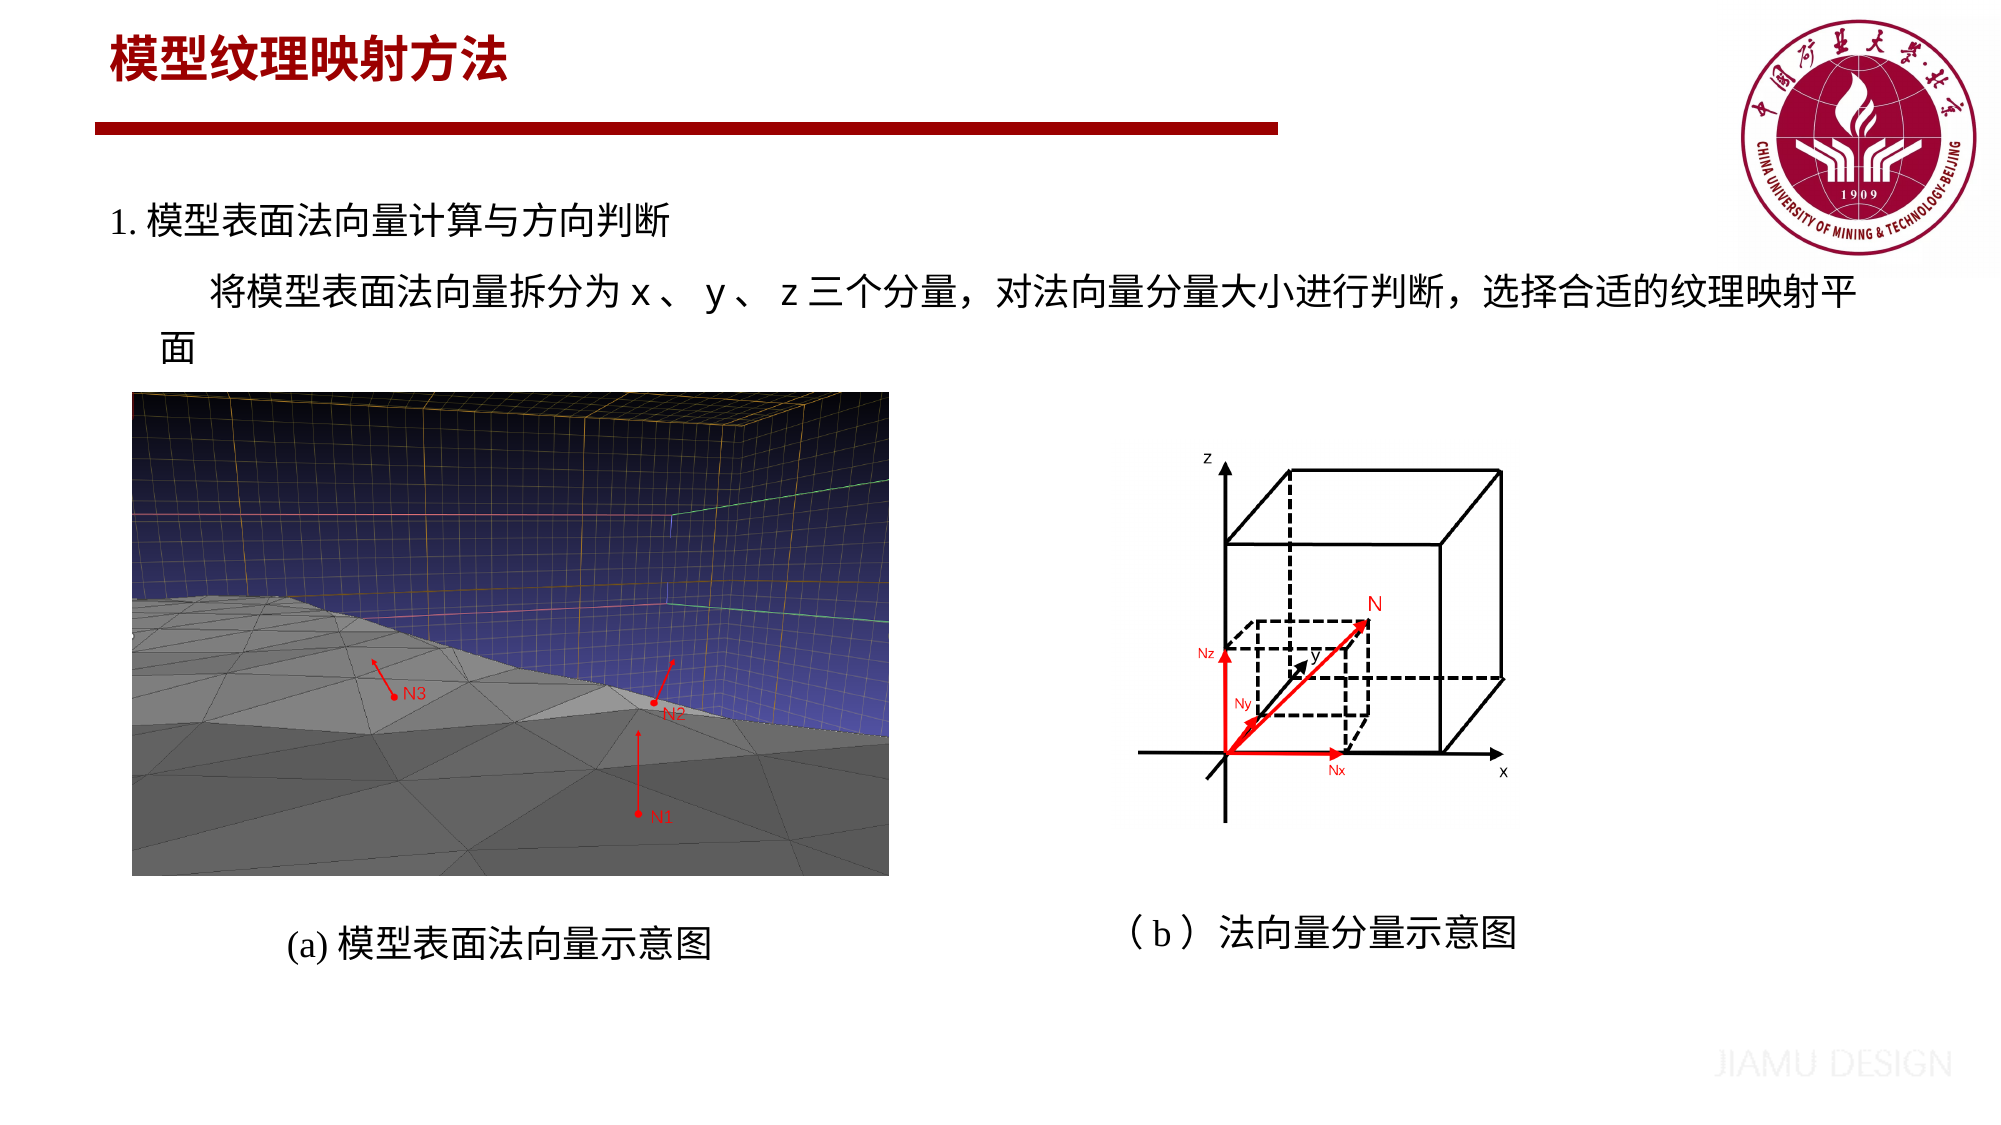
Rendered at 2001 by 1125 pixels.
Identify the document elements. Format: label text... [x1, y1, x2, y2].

text_box （b）法向量分量示意图 [1091, 901, 2000, 962]
text_box 1.模型表面法向量计算与方向判断 [94, 189, 1618, 250]
text_box (a)模型表面法向量示意图 [0, 901, 1000, 973]
text_box 将模型表面法向量拆分为x、y、z三个分量，对法向量分量大小进行判断，选择合适的纹理映射平面 [144, 249, 1879, 377]
picture [0, 0, 2001, 1125]
text_box 模型纹理映射方法 [94, 20, 834, 96]
